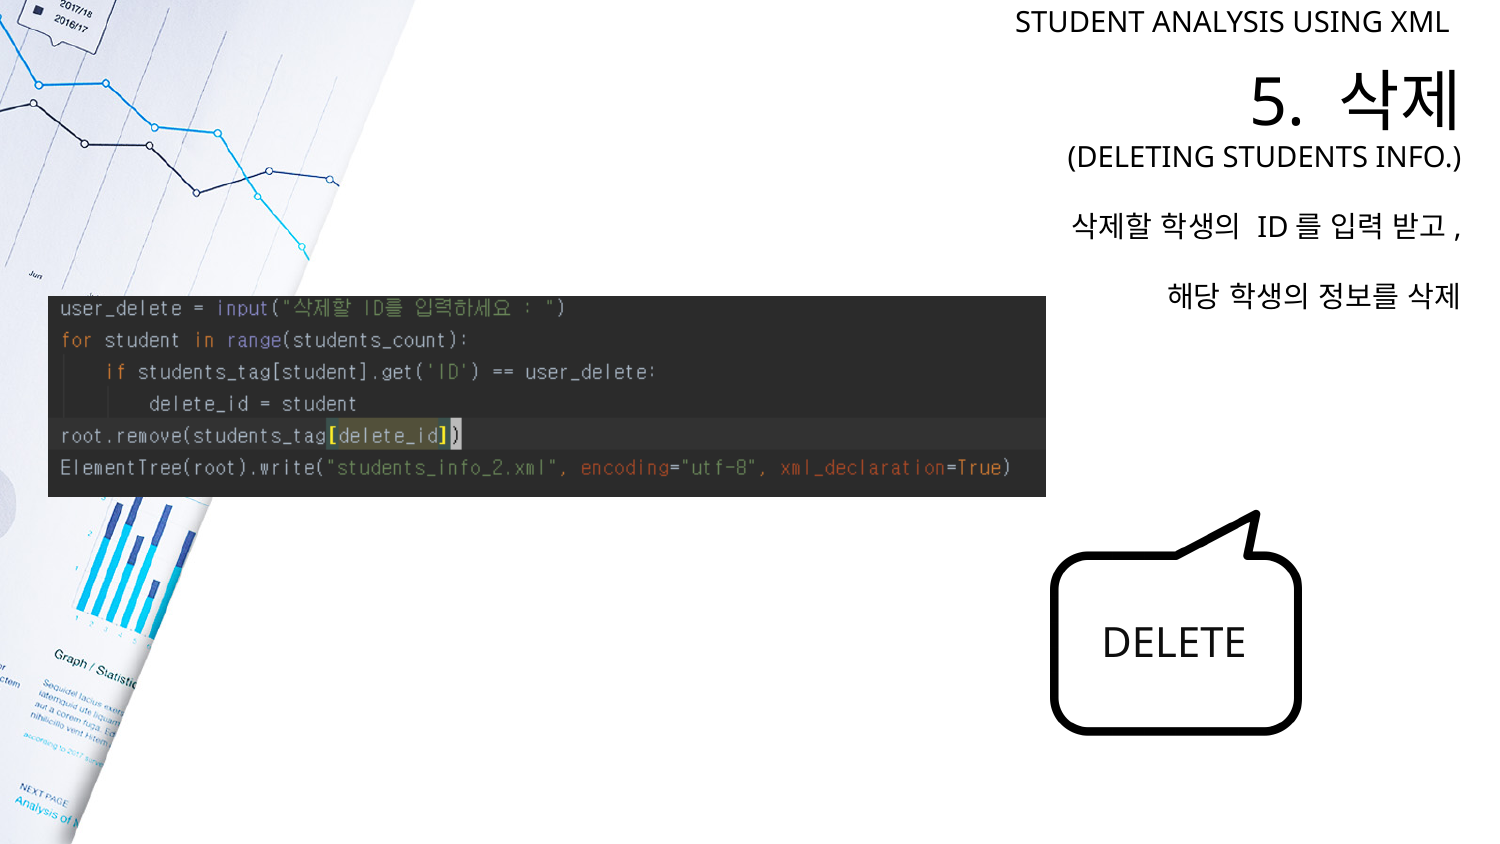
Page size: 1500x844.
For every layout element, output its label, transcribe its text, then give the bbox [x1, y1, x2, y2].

text_box 5. 삭제 (DELETING STUDENTS INFO.) 삭제할 학생의 ID를 입력 받고, 해당 학생의 정보를 삭제 [822, 50, 1477, 391]
text_box STUDENT ANALYSIS USING XML [1000, 0, 1500, 46]
picture [0, 0, 1500, 844]
